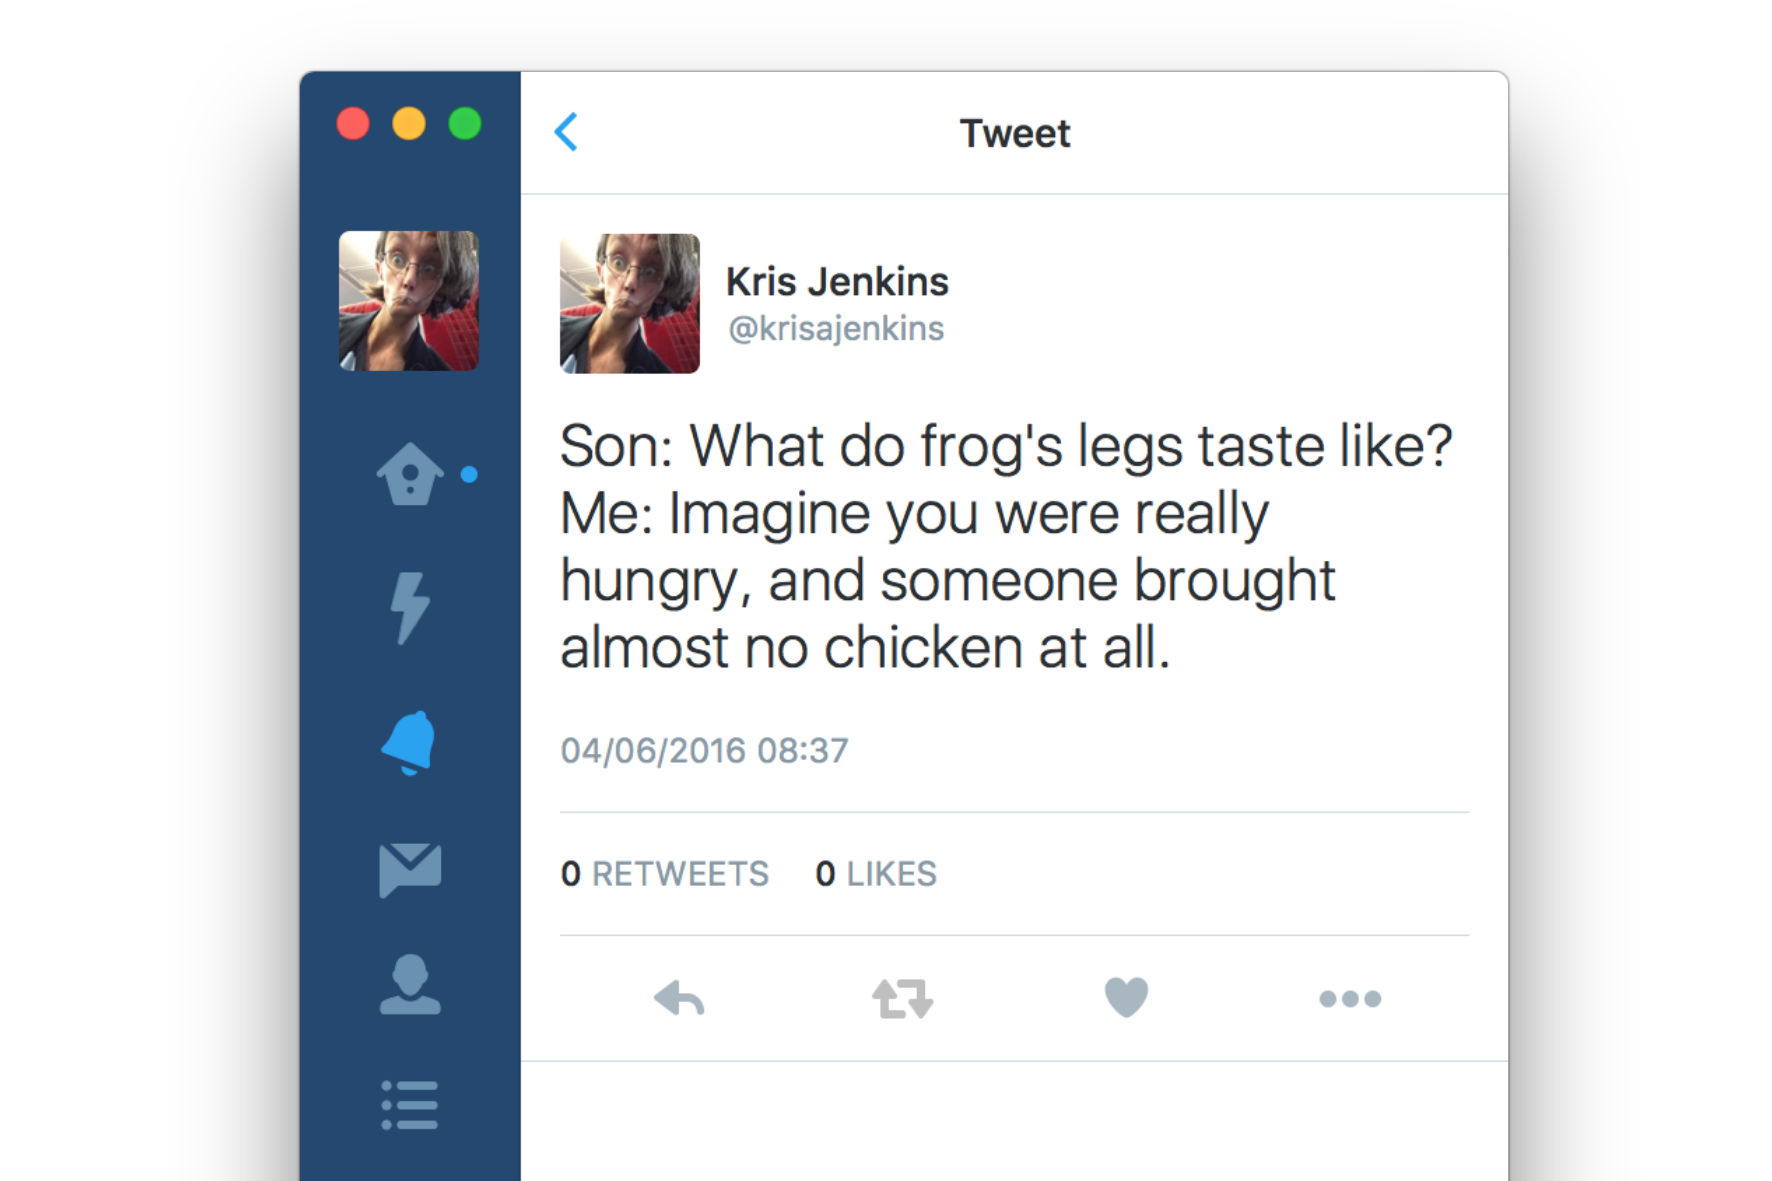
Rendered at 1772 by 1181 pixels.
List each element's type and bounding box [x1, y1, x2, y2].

text_box [554, 848, 859, 893]
picture [128, 0, 1643, 1181]
